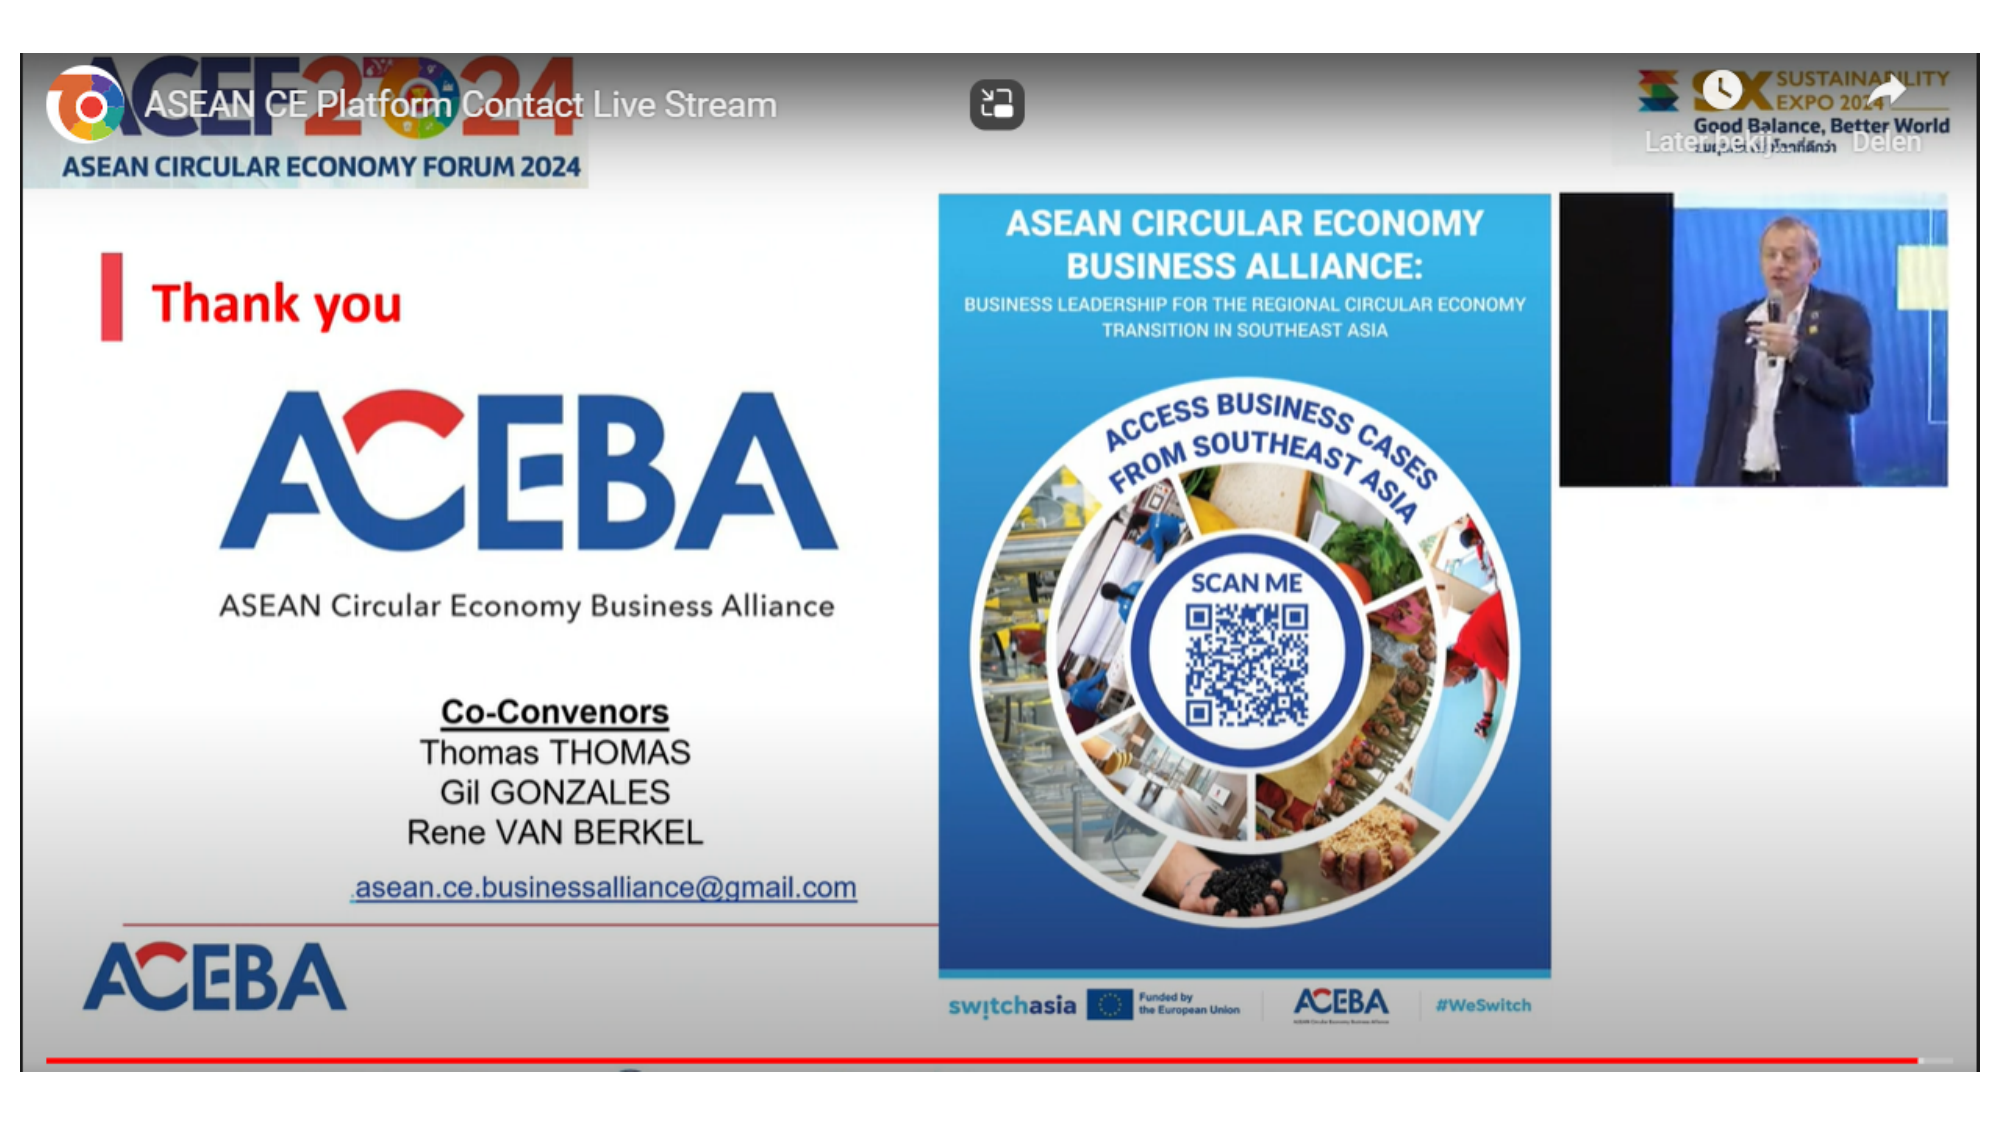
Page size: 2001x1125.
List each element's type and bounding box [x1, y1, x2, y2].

picture [19, 53, 1981, 1072]
